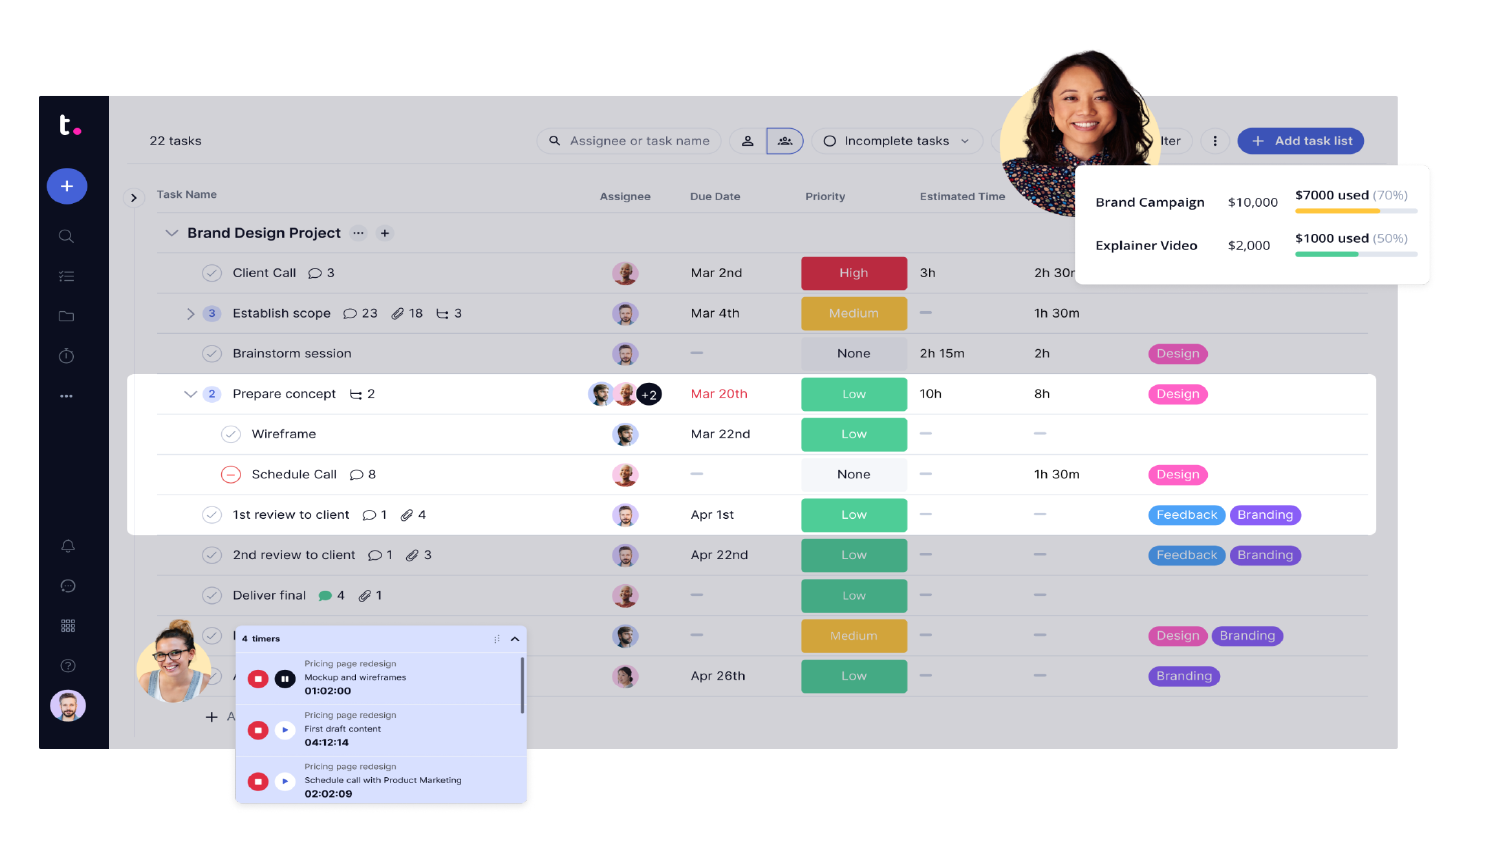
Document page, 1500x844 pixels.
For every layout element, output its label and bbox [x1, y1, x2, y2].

picture [35, 24, 1444, 819]
